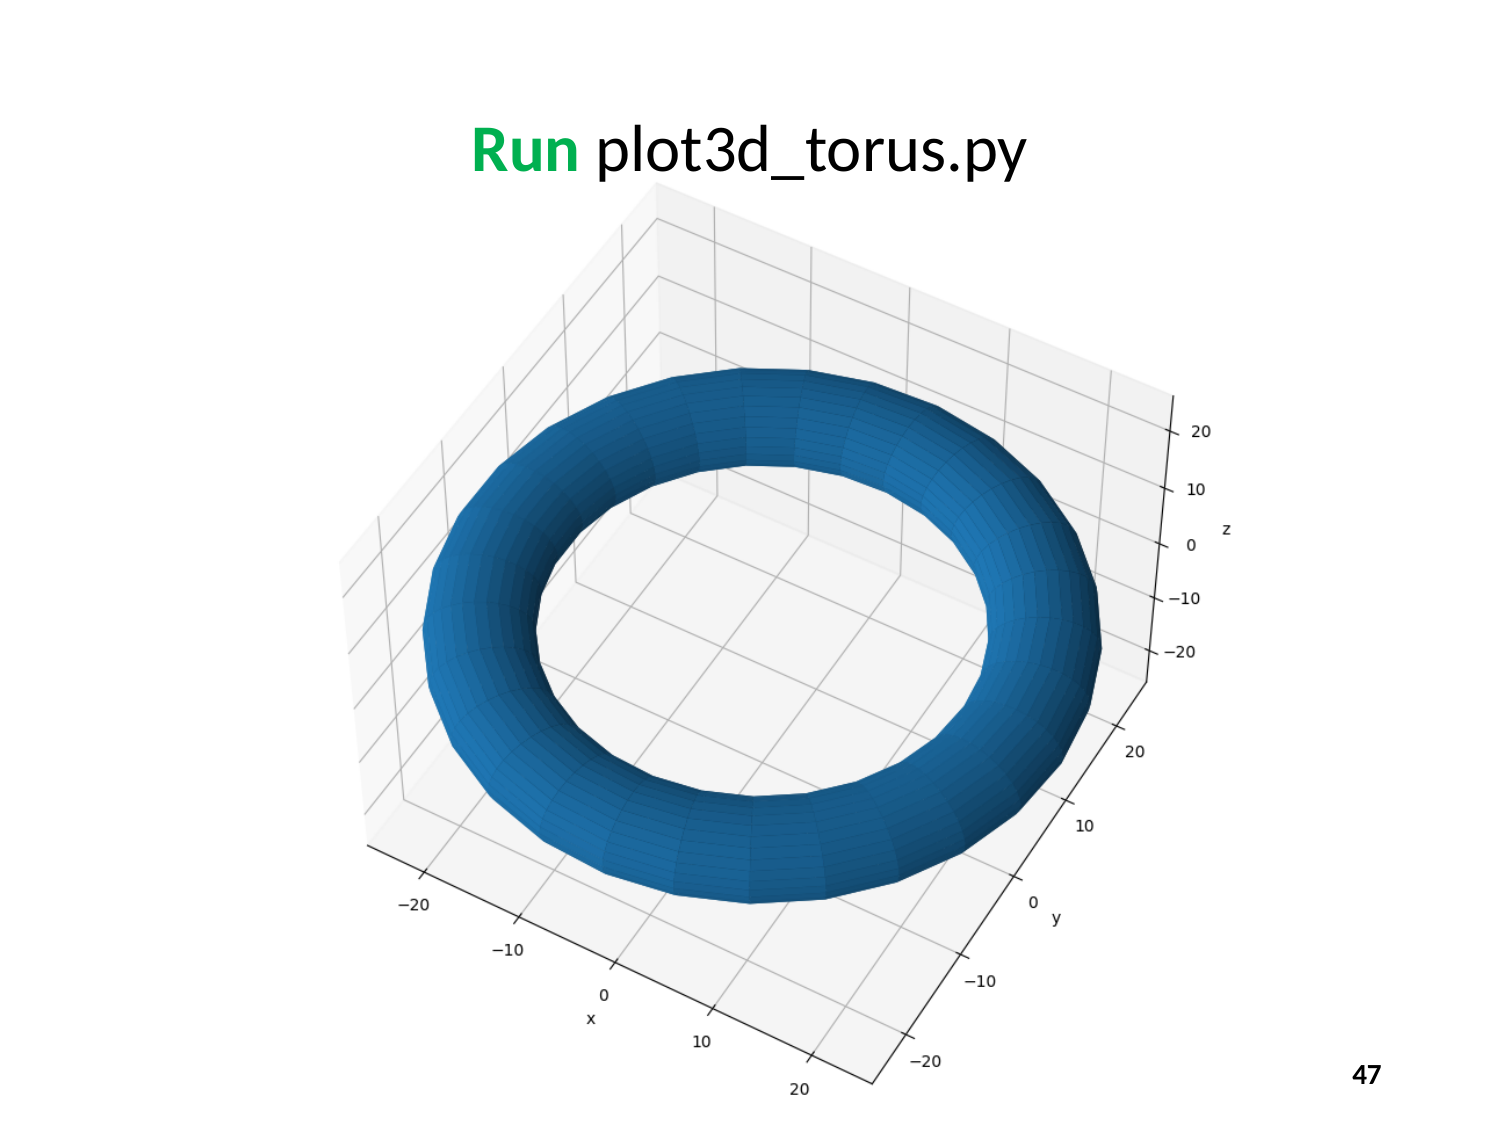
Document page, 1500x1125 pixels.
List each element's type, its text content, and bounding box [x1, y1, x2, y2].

picture [244, 175, 1256, 1103]
title Run plot3d_torus.py [103, 59, 1397, 241]
slide_number 47 [1256, 1042, 1397, 1103]
